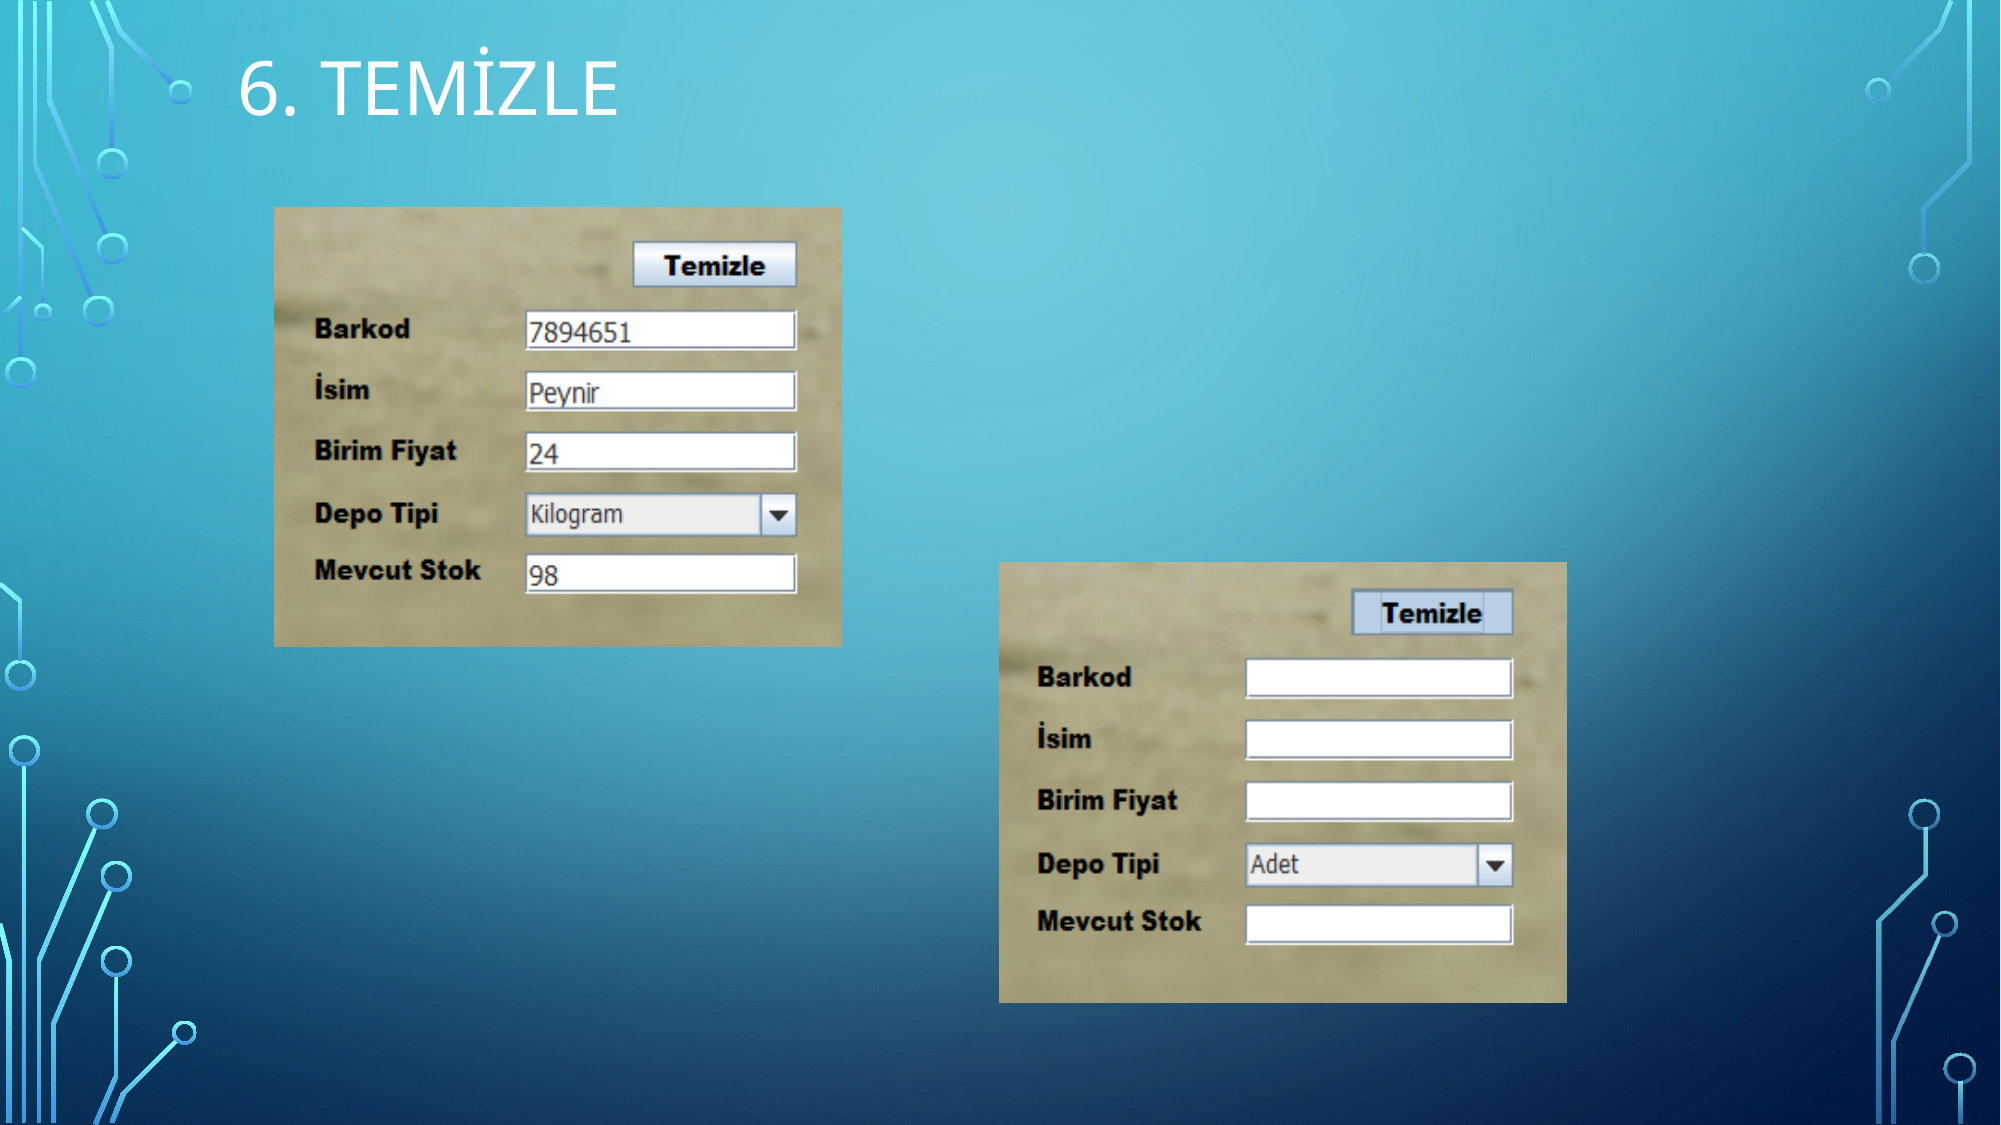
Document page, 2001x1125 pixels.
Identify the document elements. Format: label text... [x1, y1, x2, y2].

picture [274, 206, 842, 648]
picture [999, 562, 1567, 1003]
title 6. temizle [222, 0, 1848, 213]
